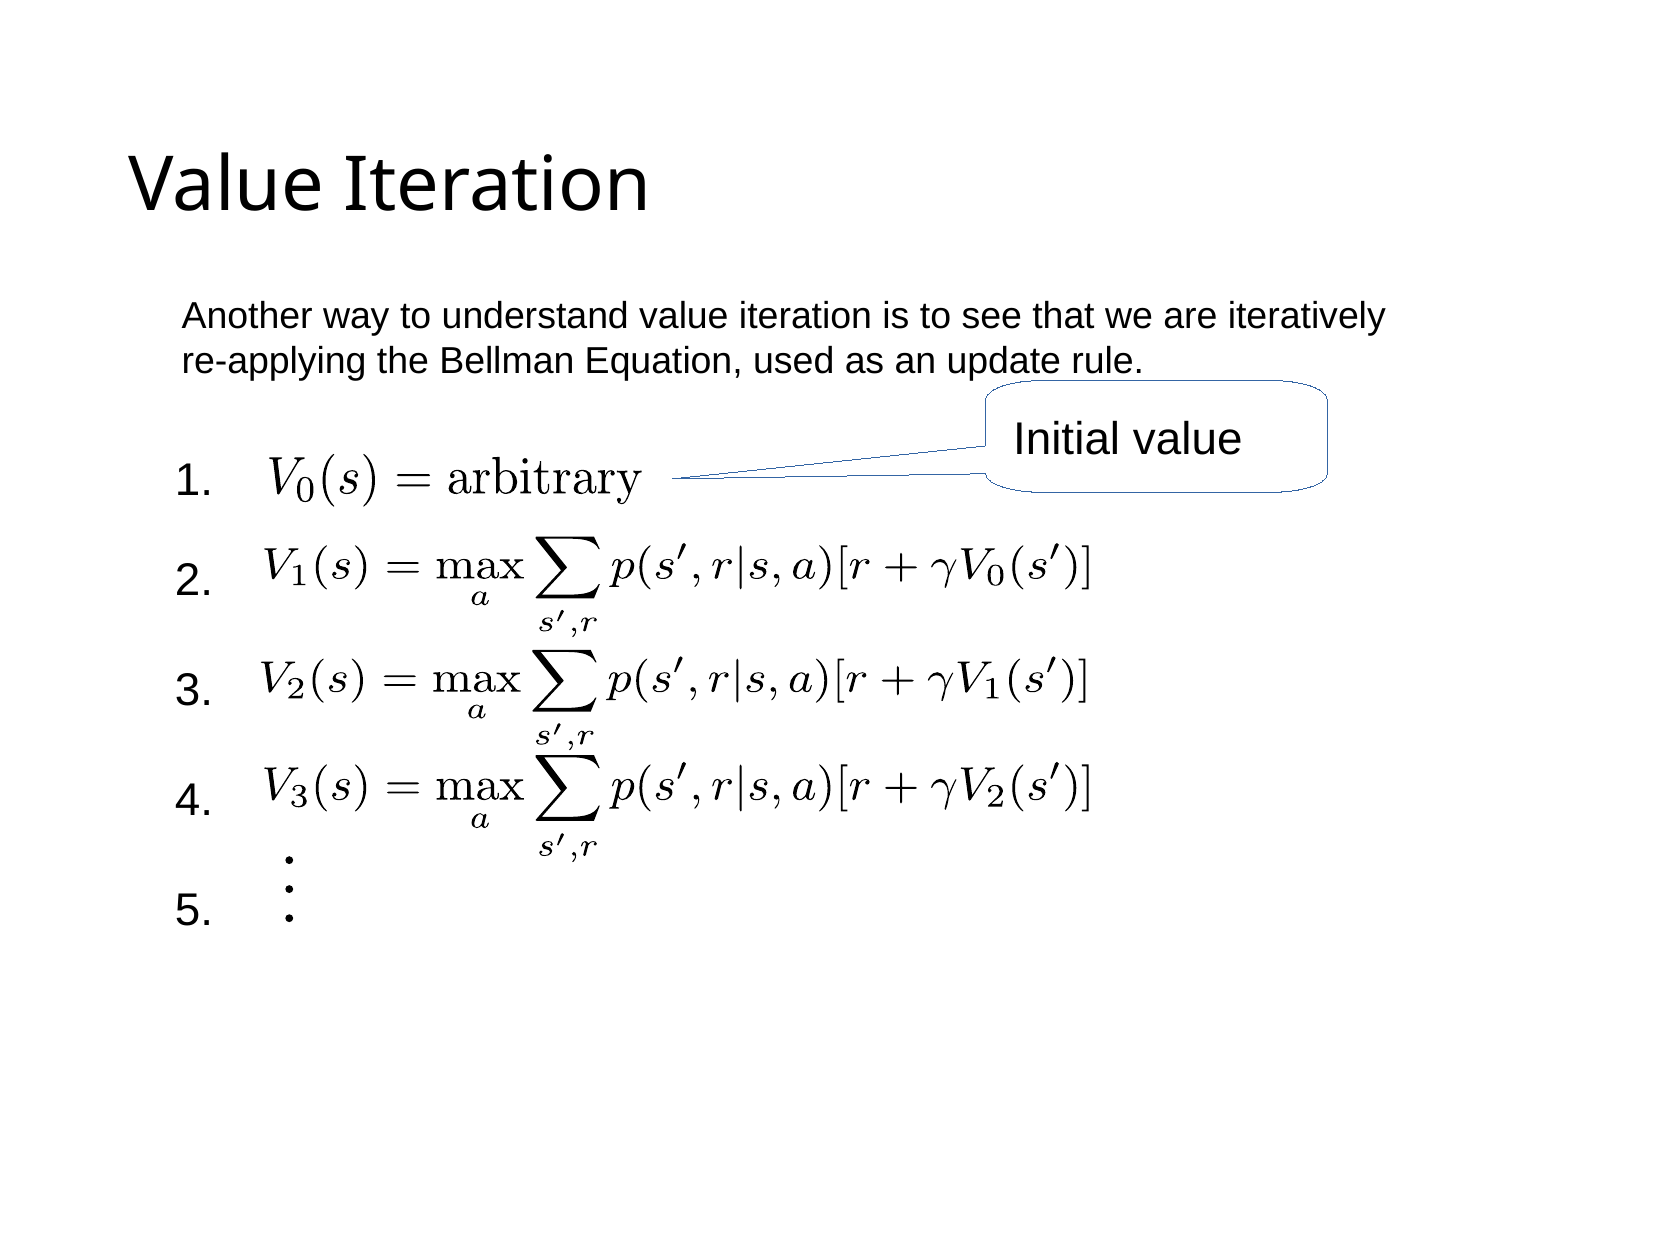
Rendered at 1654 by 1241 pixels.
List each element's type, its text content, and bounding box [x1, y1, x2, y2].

text_box 1. 2. 3. 4. 5. [160, 442, 229, 942]
title Value Iteration [113, 66, 1540, 306]
text_box Initial value [672, 380, 1328, 493]
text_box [261, 532, 1095, 638]
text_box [266, 453, 643, 507]
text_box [258, 645, 1092, 751]
text_box Another way to understand value iteration is to see that we are iteratively re-applying the Bellman Equation, used as an update rule. [166, 306, 1402, 389]
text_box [279, 856, 300, 923]
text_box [261, 750, 1095, 863]
